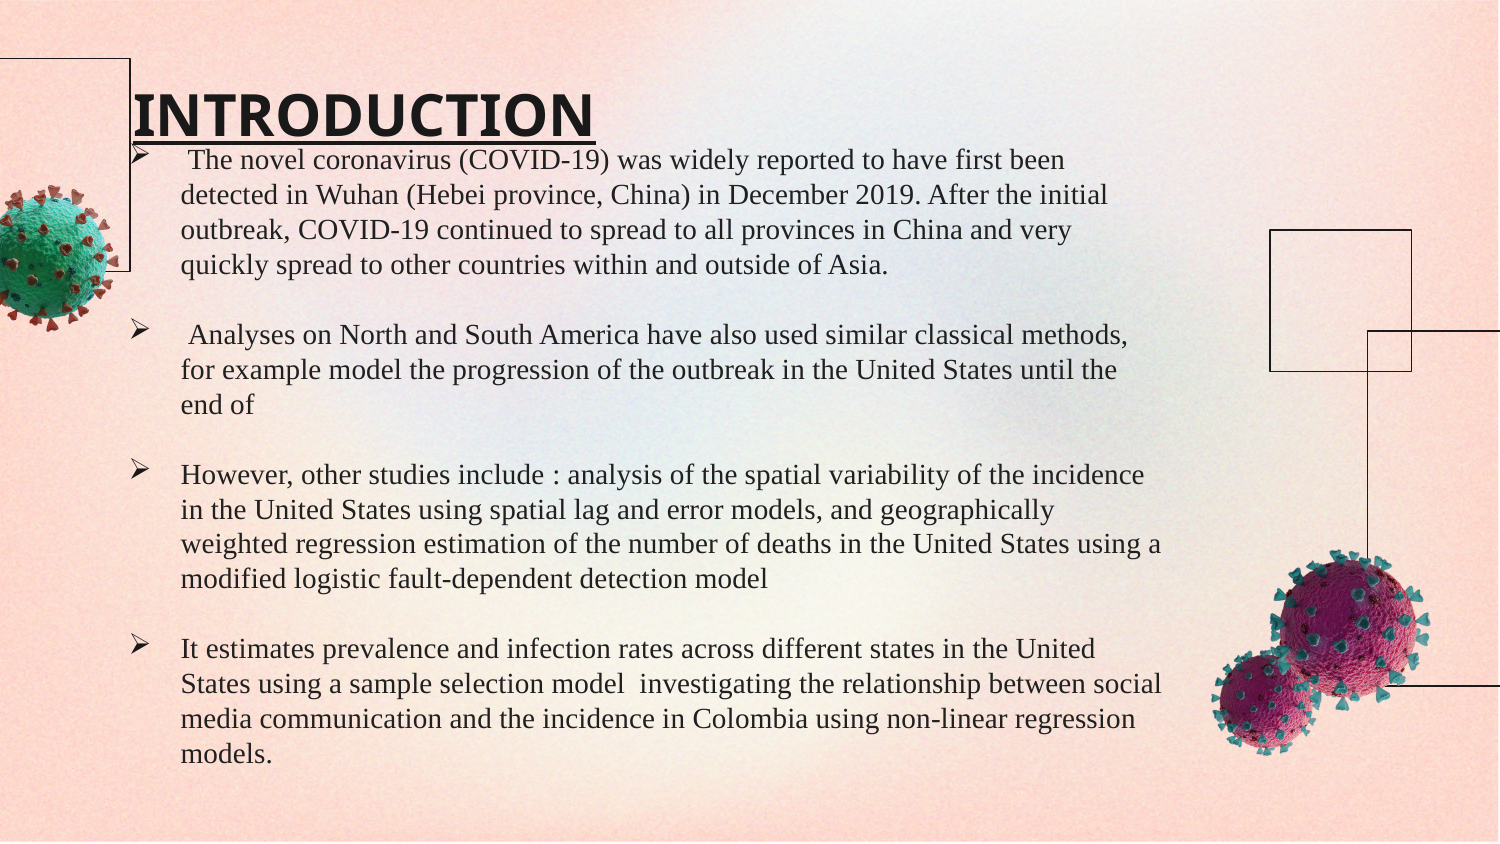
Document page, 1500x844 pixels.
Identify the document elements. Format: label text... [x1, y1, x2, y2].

text_box [1367, 331, 1500, 687]
picture [0, 0, 1500, 844]
title INTRODUCTION [130, 69, 818, 157]
text_box [1270, 230, 1412, 372]
subtitle The novel coronavirus (COVID-19) was widely reported to have first been detected in Wuhan (Hebei province, China) in December 2019. After the initial outbreak, COVID-19 continued to spread to all provinces in China and very quickly spread to other countries within and outside of Asia. Analyses on North and South America have also used similar classical methods, for example model the progression of the outbreak in the United States until the end of However, other studies include : analysis of the spatial variability of the incidence in the United States using spatial lag and error models, and geographically weighted regression estimation of the number of deaths in the United States using a modified logistic fault-dependent detection model It estimates prevalence and infection rates across different states in the United States using a sample selection model investigating the relationship between social media communication and the incidence in Colombia using non-linear regression models. [90, 143, 1180, 797]
text_box [0, 58, 130, 272]
